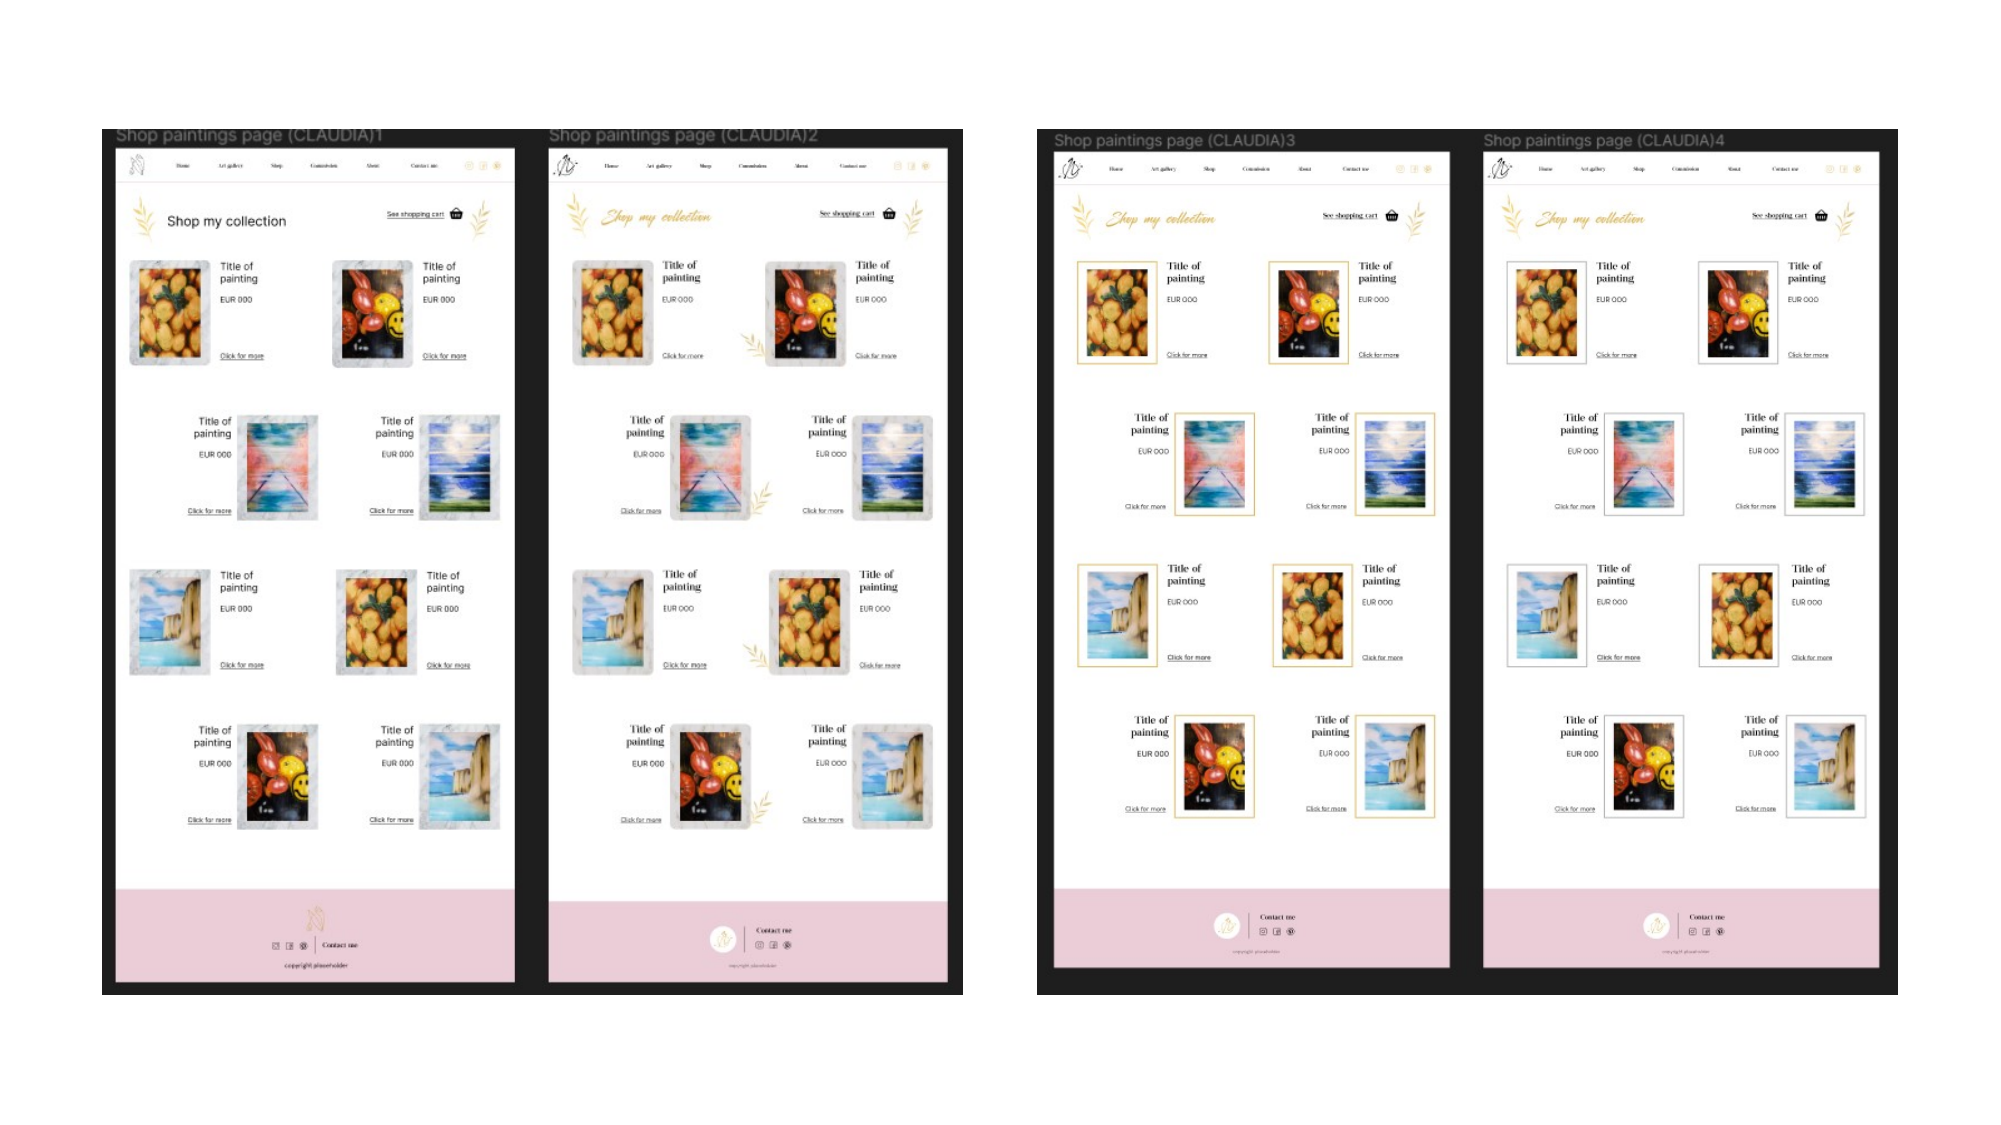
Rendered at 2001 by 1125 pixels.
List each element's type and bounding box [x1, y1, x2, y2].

picture [1037, 129, 1898, 995]
picture [102, 129, 963, 995]
